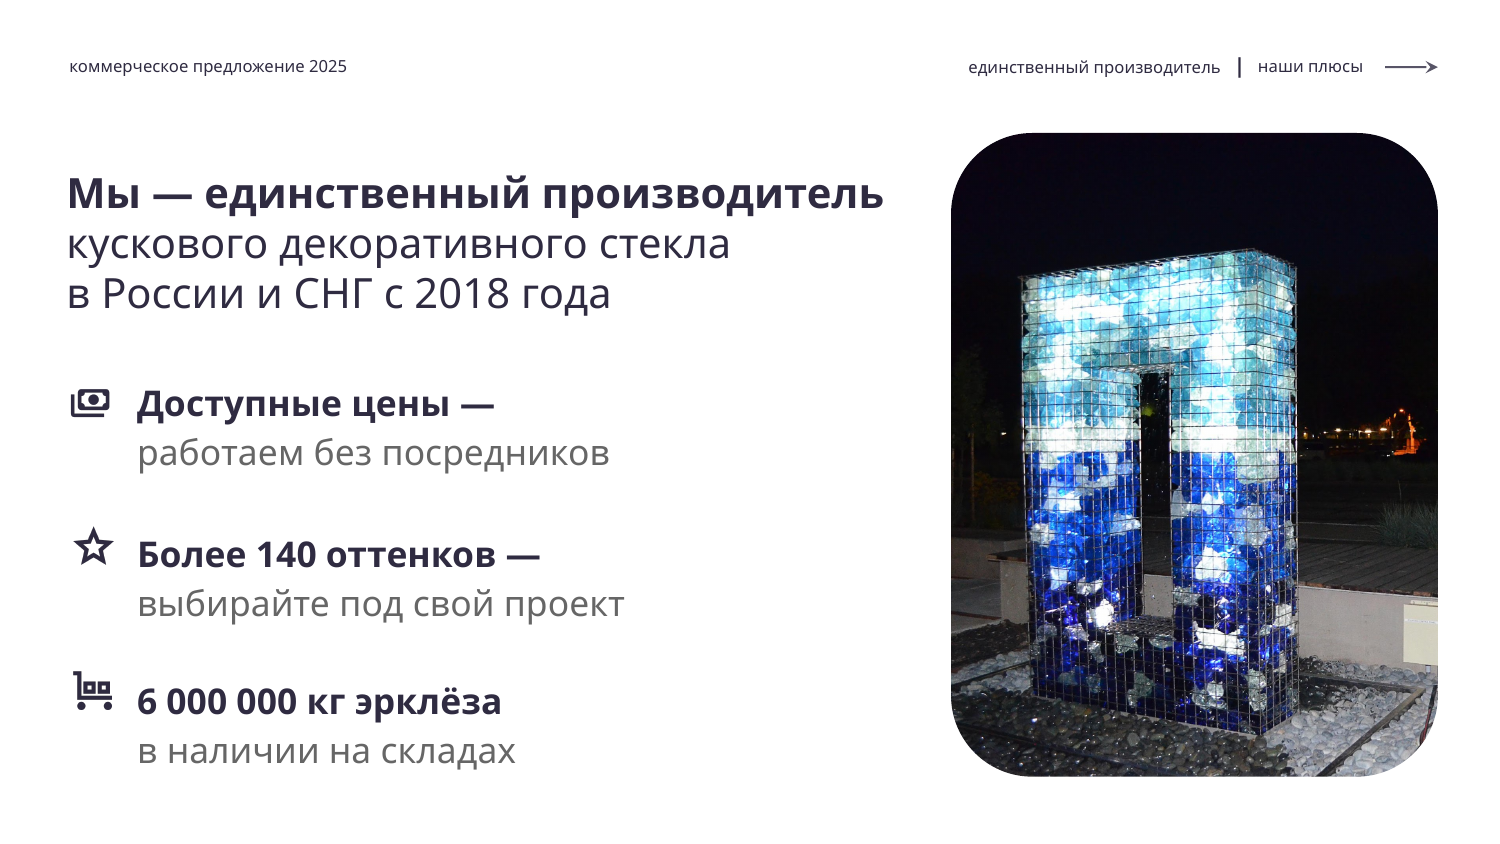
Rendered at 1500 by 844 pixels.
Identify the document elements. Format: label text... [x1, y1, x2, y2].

picture [950, 132, 1439, 777]
picture [69, 665, 118, 714]
text_box 6 000 000 кг эрклёза в наличии на складах [122, 657, 911, 778]
text_box единственный производитель | [968, 52, 1319, 90]
picture [69, 522, 118, 571]
picture [69, 382, 111, 424]
text_box Более 140 оттенков — выбирайте под свой проект [122, 510, 701, 631]
text_box коммерческое предложение 2025 [69, 55, 621, 125]
text_box наши плюсы [1257, 55, 1404, 94]
text_box Доступные цены — работаем без посредников [122, 359, 940, 481]
title Мы — единственный производитель кускового декоративного стекла в России и СНГ с 2018 года [51, 152, 945, 343]
